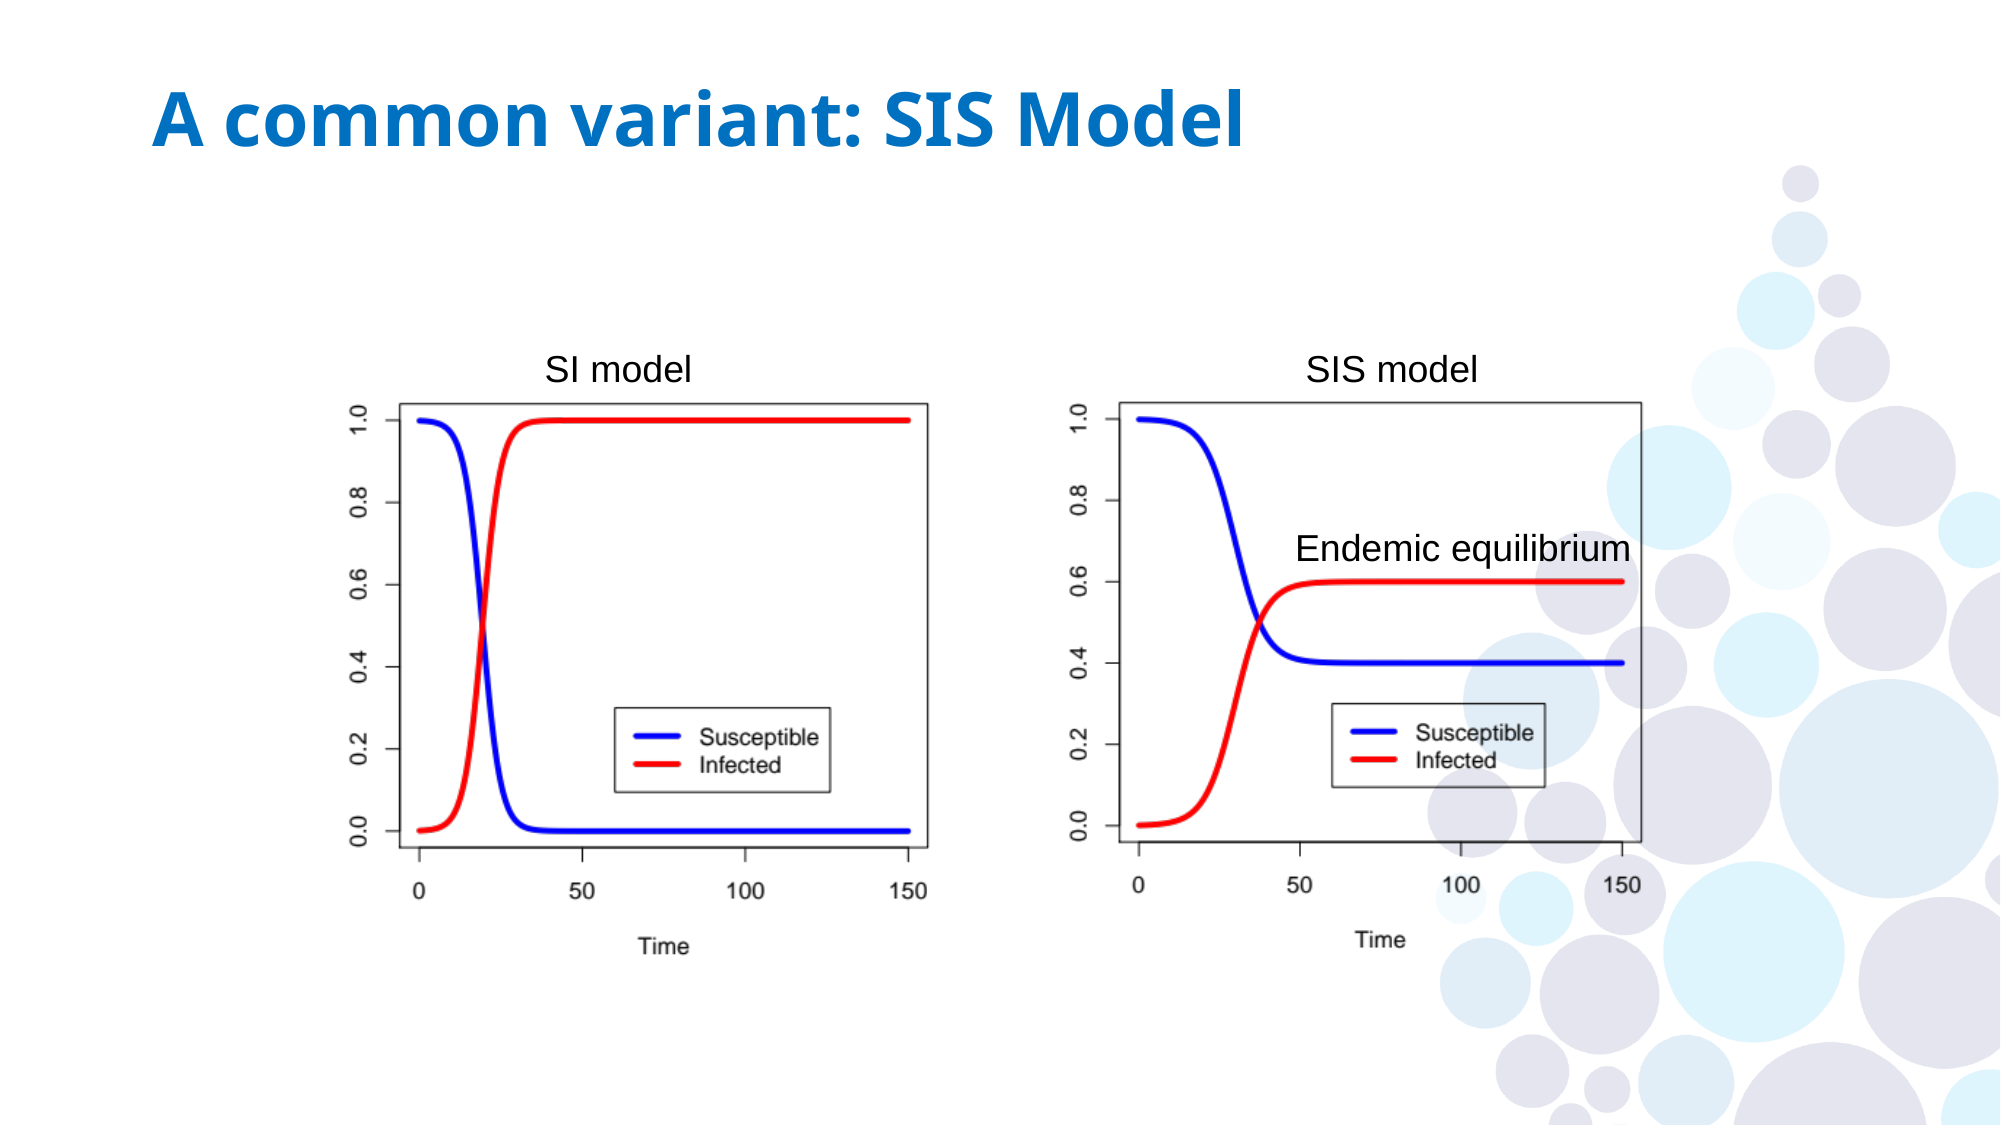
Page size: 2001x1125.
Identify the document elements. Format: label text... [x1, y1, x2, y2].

picture [0, 0, 2001, 1125]
text_box A common variant: SIS Model [137, 59, 1863, 185]
text_box SIS model [1290, 337, 1494, 397]
